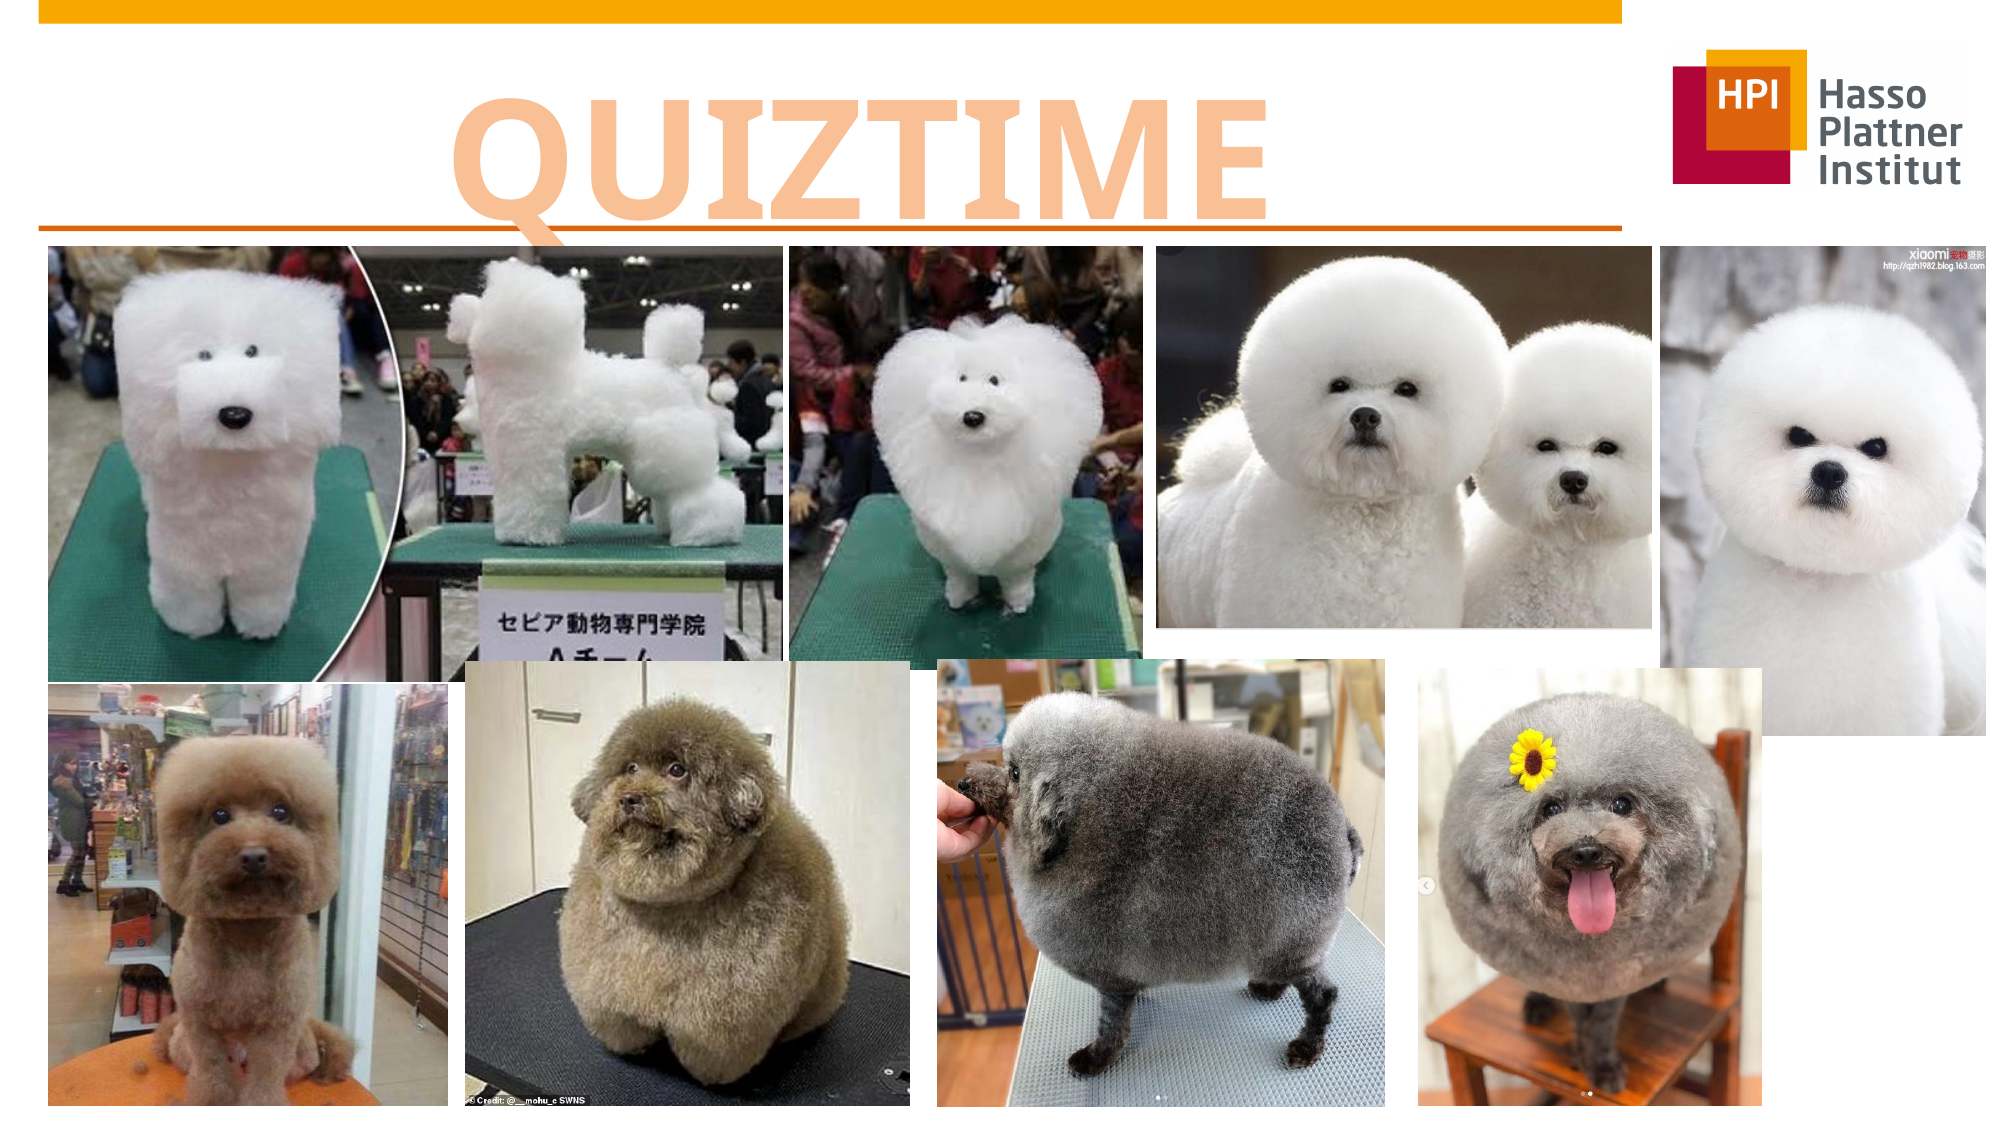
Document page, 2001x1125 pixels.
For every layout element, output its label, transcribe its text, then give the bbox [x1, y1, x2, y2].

text_box QUIZTIME [429, 45, 1292, 261]
picture [1669, 44, 1969, 189]
picture [1418, 246, 1986, 1107]
picture [48, 246, 1385, 1107]
picture [47, 684, 448, 1107]
picture [1155, 246, 1652, 632]
